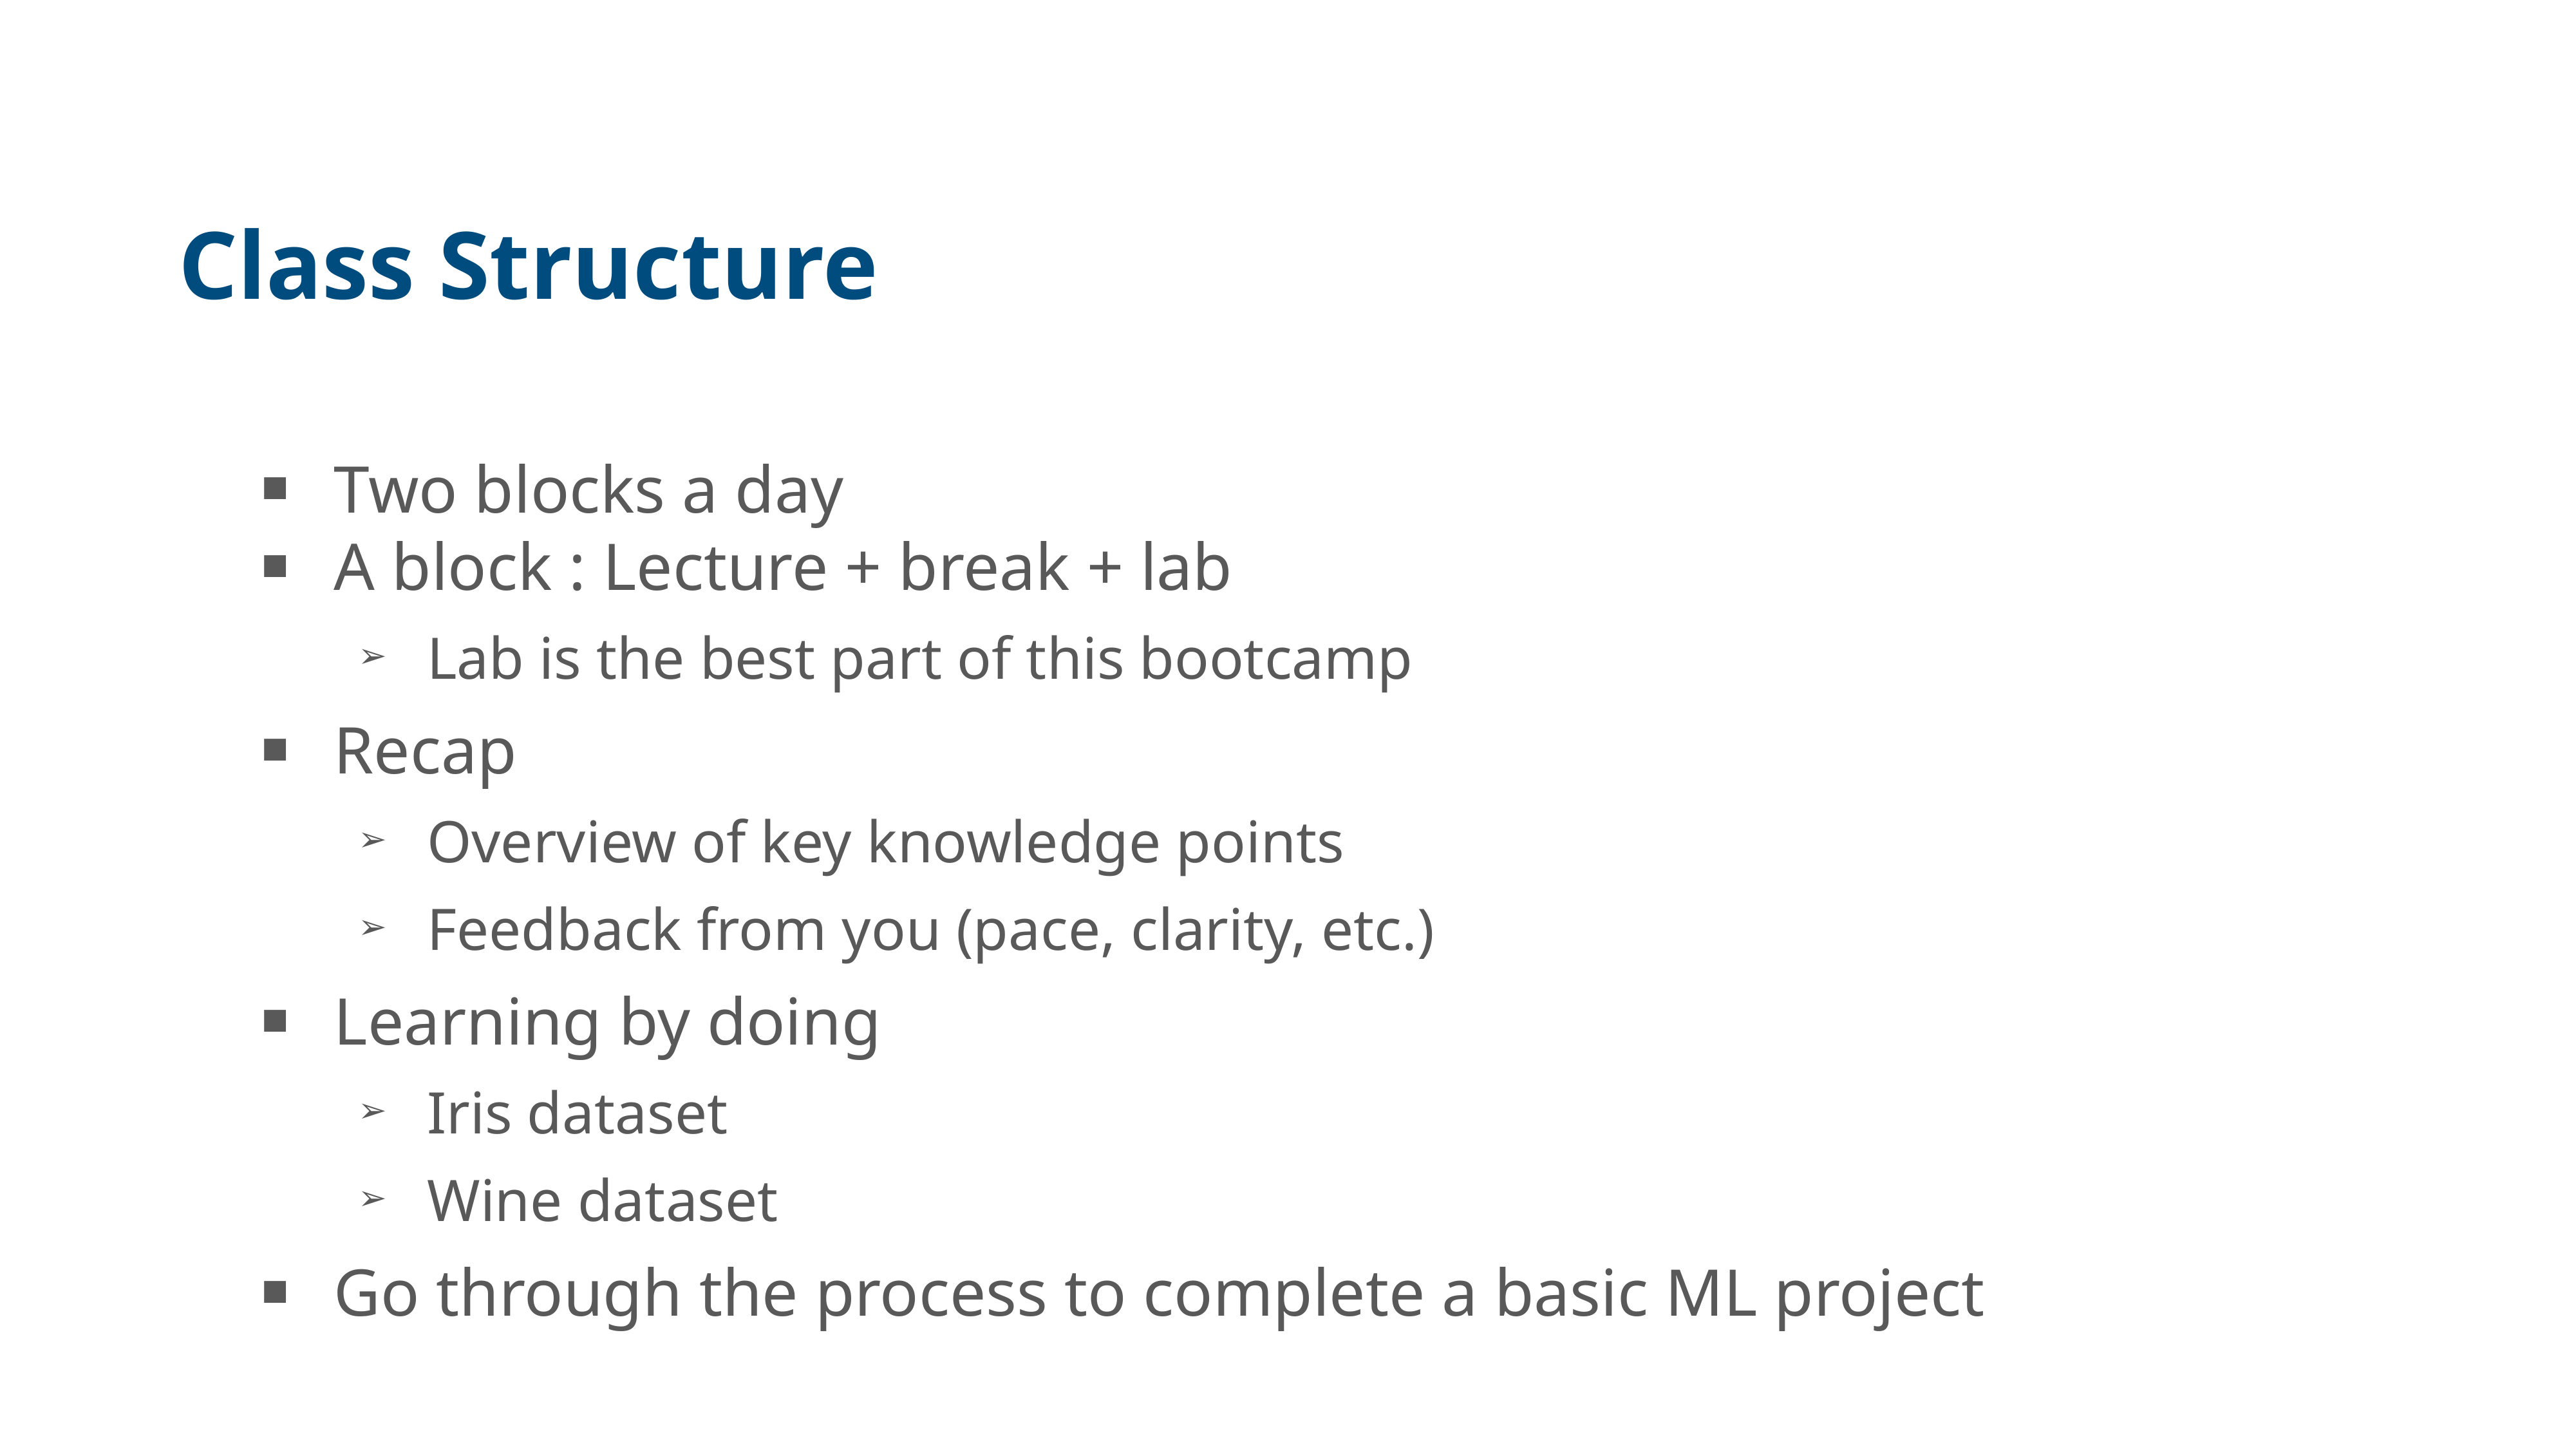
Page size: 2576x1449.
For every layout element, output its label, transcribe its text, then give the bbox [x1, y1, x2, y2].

title Class Structure [169, 158, 1951, 366]
list Two blocks a day A block : Lecture + break + lab Lab is the best part of this bootcamp Recap Overview of key knowledge points Feedback from you (pace, clarity, etc.) Learning by doing Iris dataset Wine dataset Go through the process to complete a basic ML project [252, 439, 2034, 1449]
